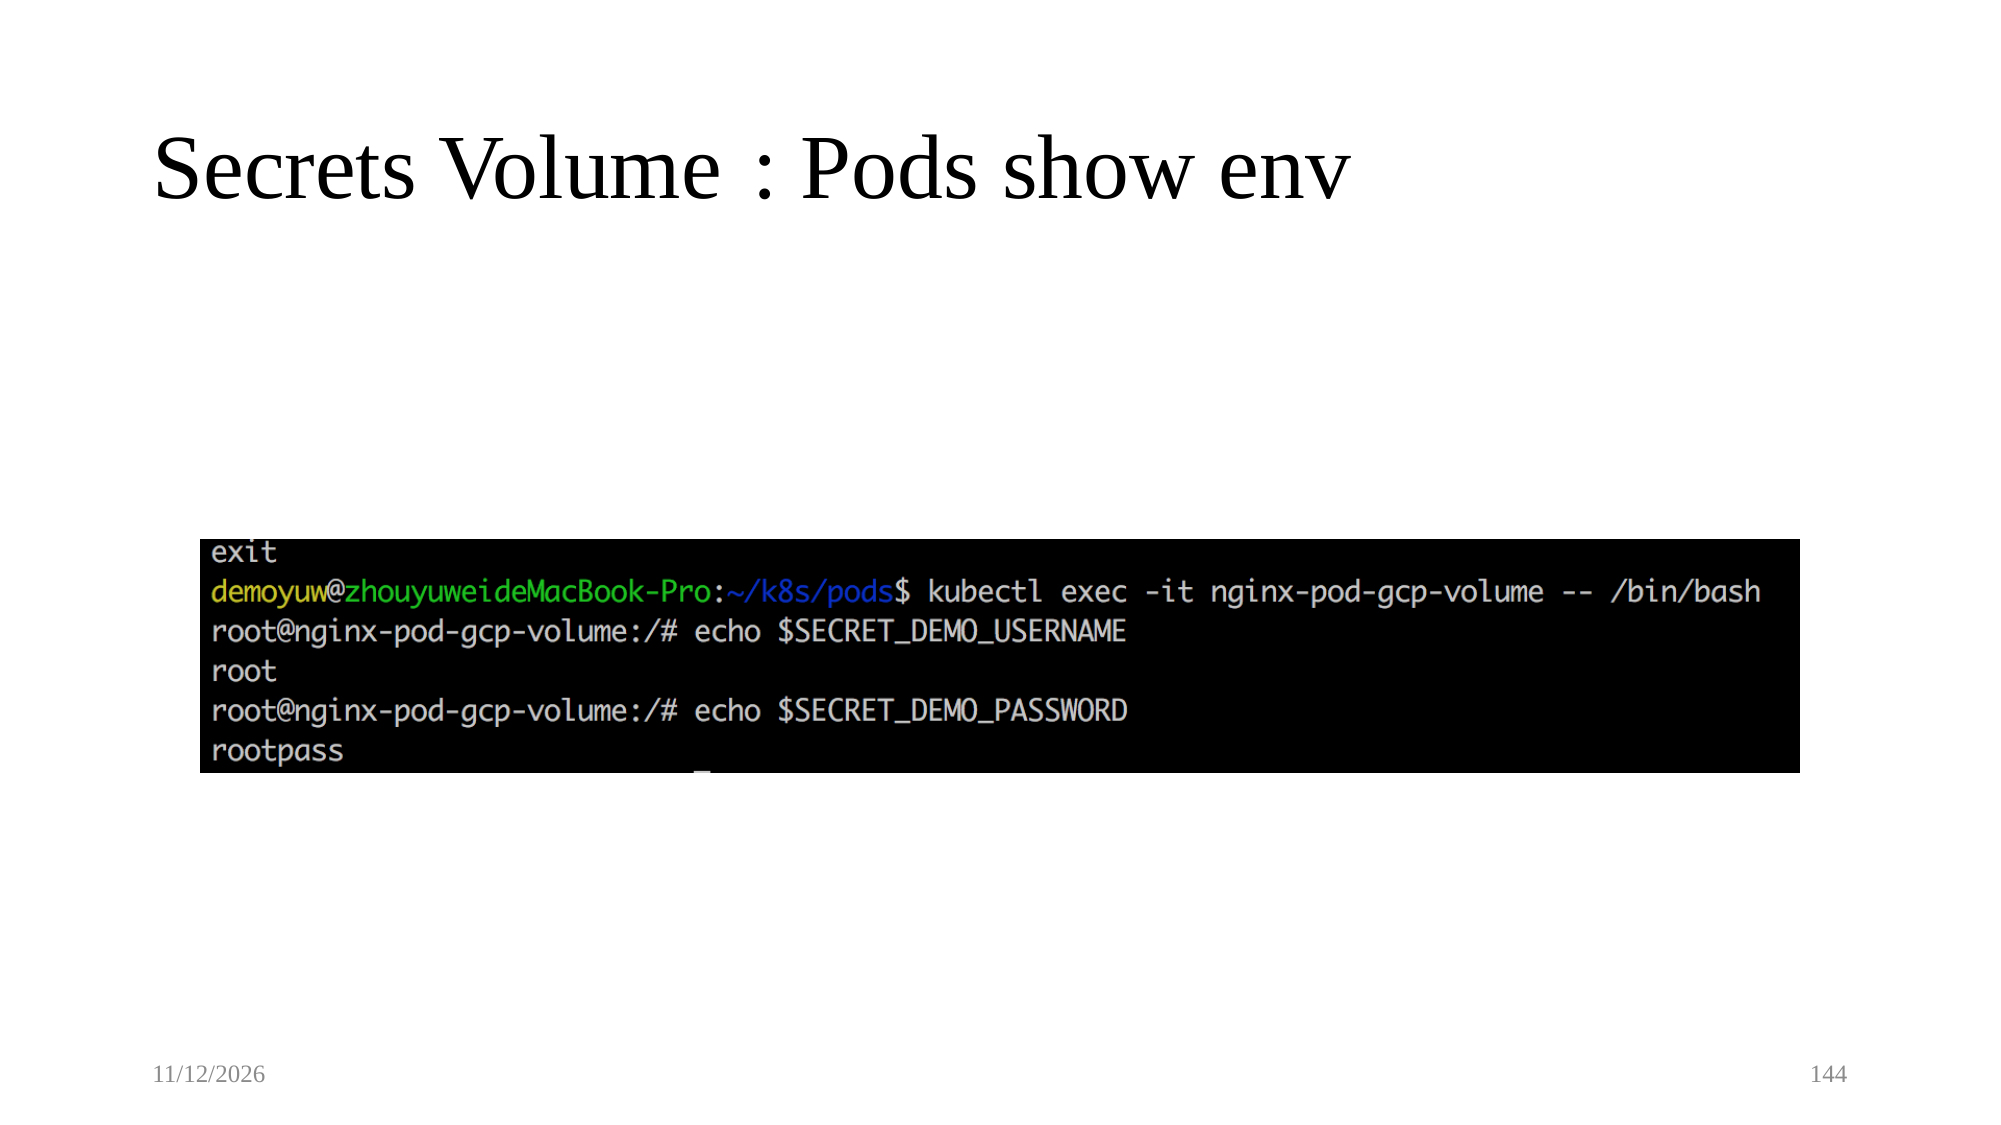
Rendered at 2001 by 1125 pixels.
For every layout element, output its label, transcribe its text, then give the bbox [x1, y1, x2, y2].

title Secrets Volume : Pods show env [137, 59, 1863, 278]
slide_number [137, 1042, 588, 1103]
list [199, 539, 1800, 774]
slide_number 144 [1412, 1042, 1863, 1103]
